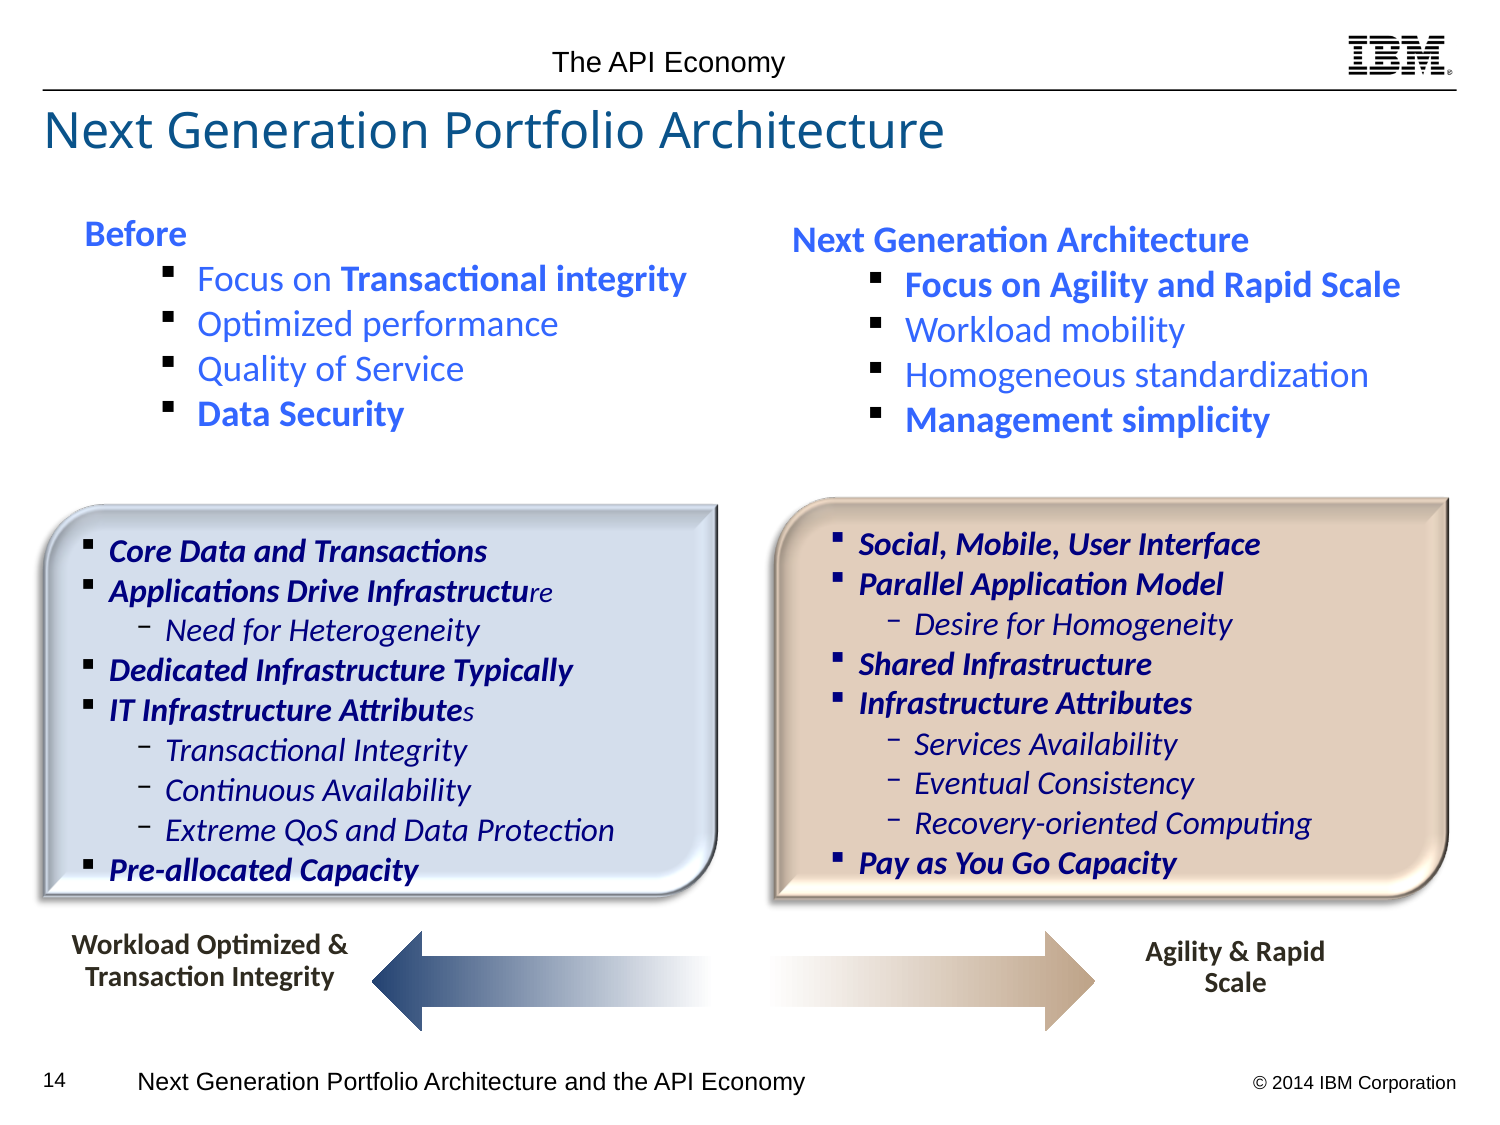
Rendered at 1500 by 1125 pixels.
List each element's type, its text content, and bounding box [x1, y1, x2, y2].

title Next Generation Portfolio Architecture [43, 100, 1463, 288]
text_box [27, 498, 725, 913]
text_box [731, 931, 1096, 1032]
text_box Workload Optimized & Transaction Integrity [25, 922, 395, 1001]
text_box [371, 931, 731, 1032]
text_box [759, 491, 1456, 916]
text_box Next Generation Portfolio Architecture and the API Economy [122, 1058, 823, 1103]
text_box Agility & Rapid Scale [1108, 928, 1363, 1007]
text_box Before Focus on Transactional integrity Optimized performance Quality of Service Data Security [71, 202, 702, 441]
text_box Next Generation Architecture Focus on Agility and Rapid Scale Workload mobility Homogeneous standardization Management simplicity [778, 208, 1416, 490]
picture [1334, 20, 1457, 87]
